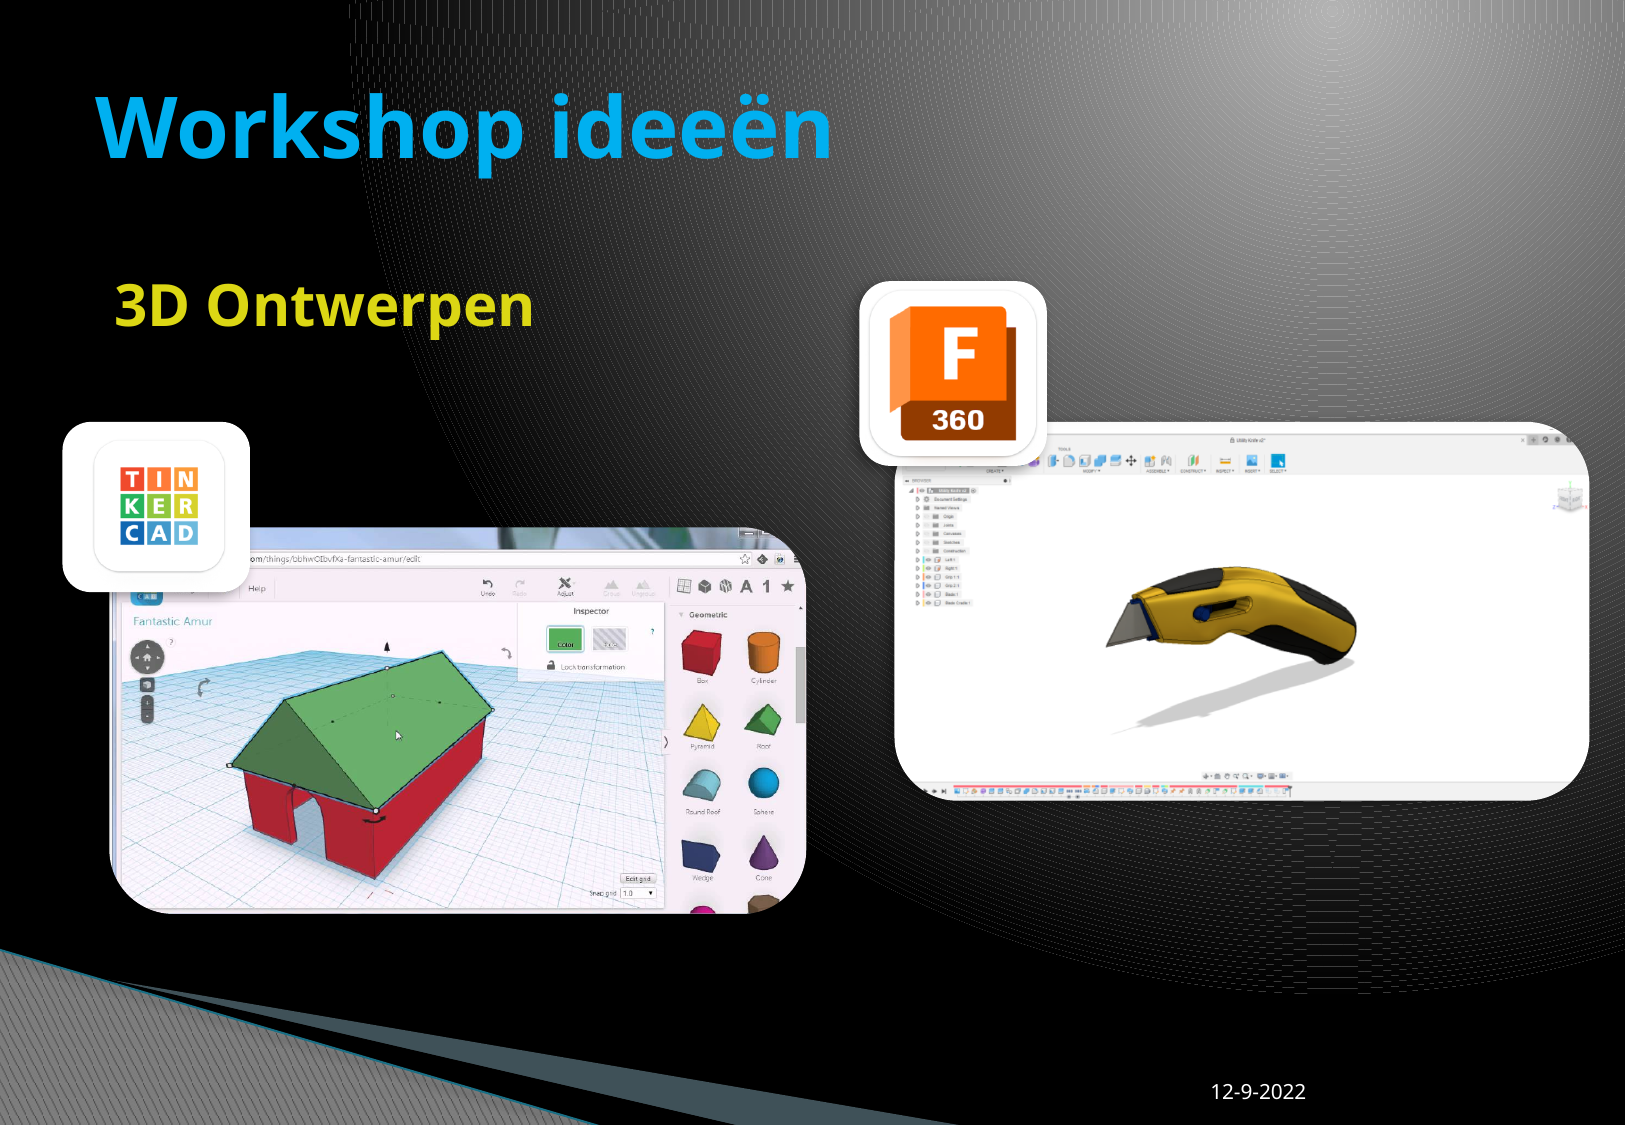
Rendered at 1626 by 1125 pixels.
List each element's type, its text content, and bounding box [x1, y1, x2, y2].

list 3D Ontwerpen [81, 184, 1581, 986]
picture [859, 280, 1590, 801]
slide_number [1195, 1051, 1537, 1112]
picture [0, 952, 588, 1125]
picture [62, 421, 807, 915]
title Workshop ideeën [80, 30, 1543, 219]
